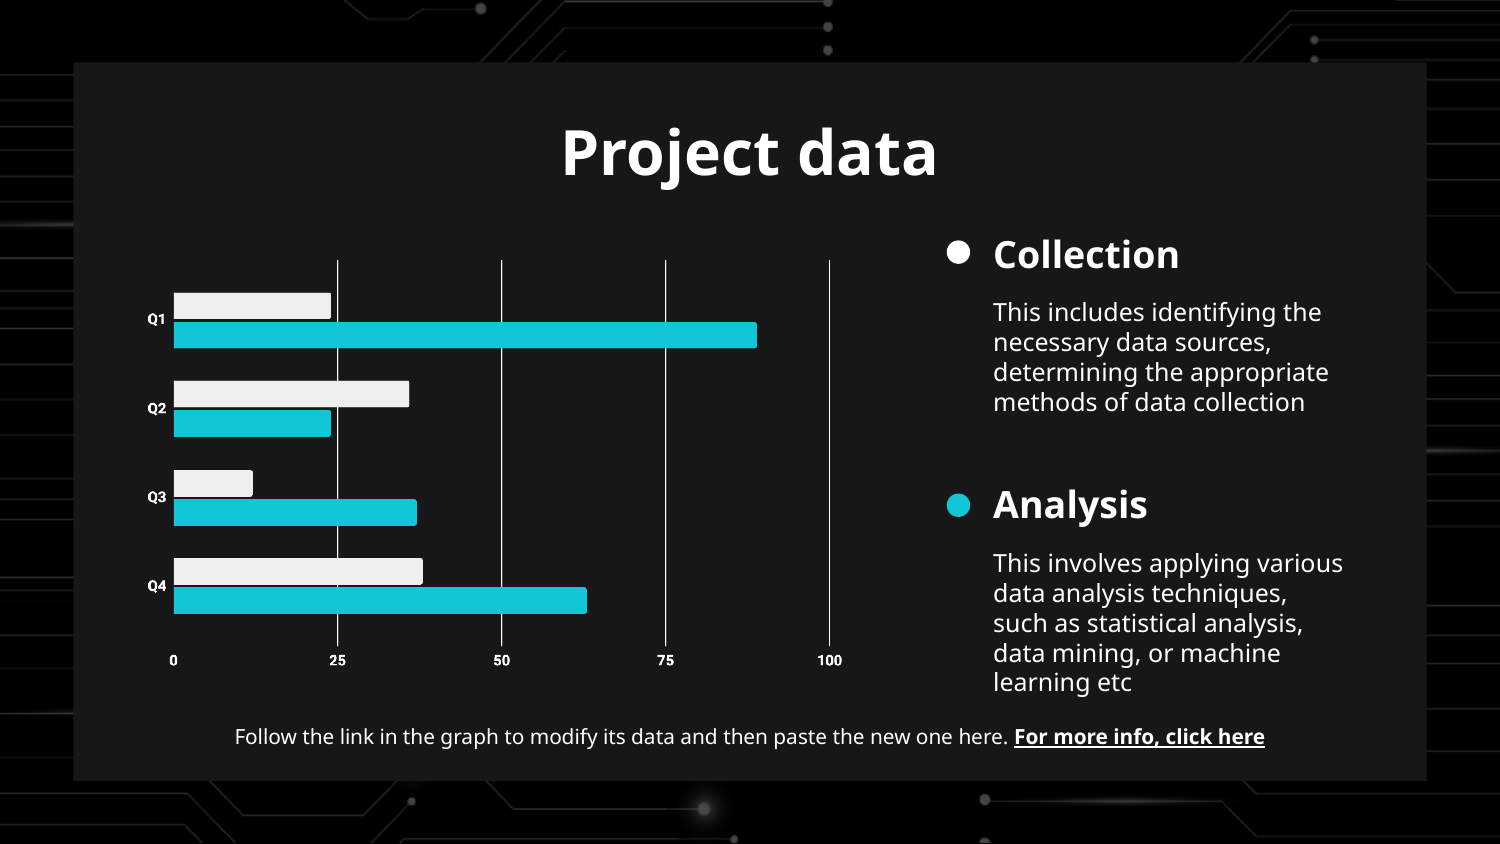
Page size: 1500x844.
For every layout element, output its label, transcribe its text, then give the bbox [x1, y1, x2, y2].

text_box Follow the link in the graph to modify its data and then paste the new one here. For more info, click here [116, 720, 1383, 756]
text_box Analysis [978, 473, 1360, 541]
text_box Collection [978, 222, 1360, 291]
text_box This includes identifying the necessary data sources, determining the appropriate methods of data collection [978, 291, 1360, 441]
text_box This involves applying various data analysis techniques, such as statistical analysis, data mining, or machine learning etc [978, 541, 1360, 692]
text_box [946, 493, 971, 517]
picture [0, 0, 1500, 843]
title Project data [118, 98, 1382, 192]
text_box [946, 240, 971, 264]
